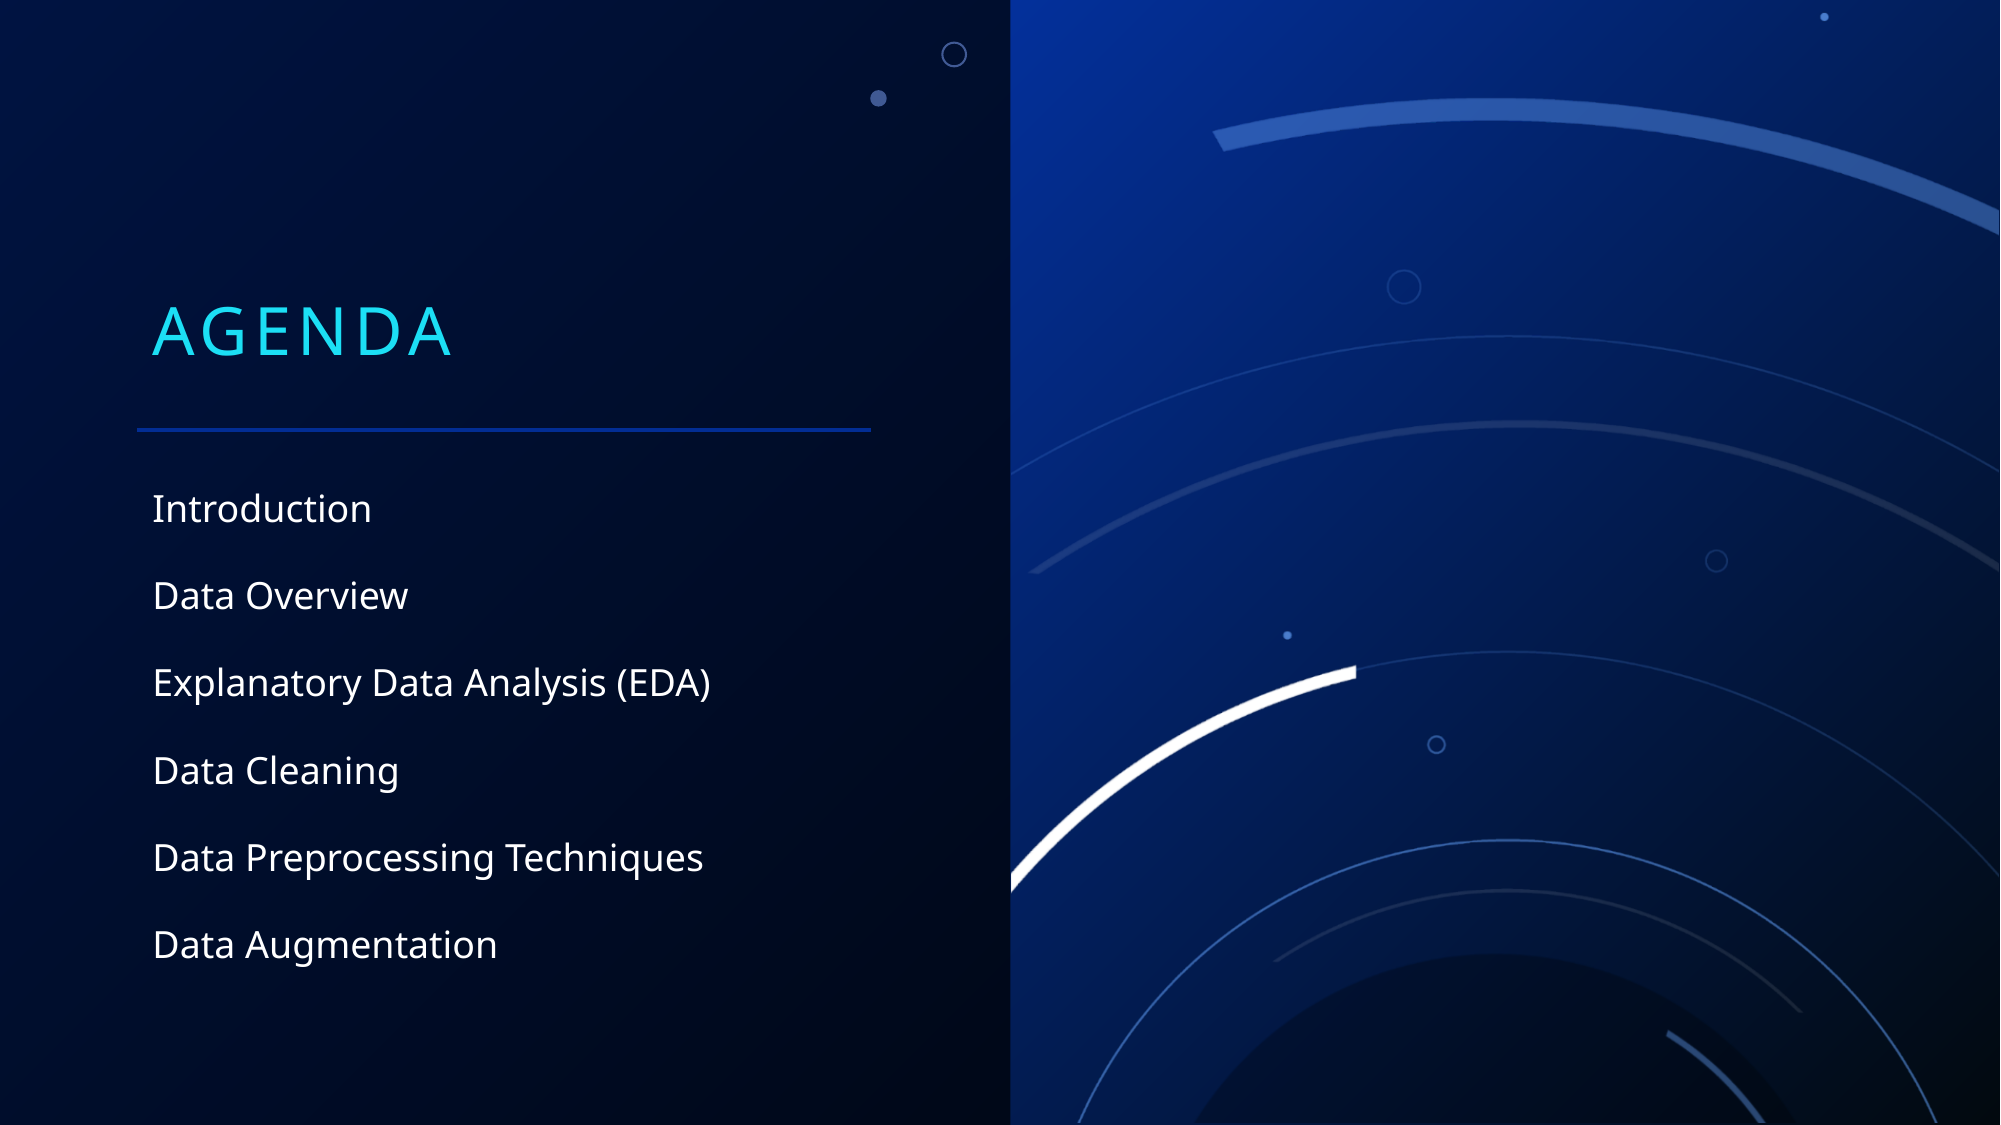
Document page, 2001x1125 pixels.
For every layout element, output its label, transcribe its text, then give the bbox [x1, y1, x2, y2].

list Introduction Data Overview Explanatory Data Analysis (EDA) Data Cleaning Data Preprocessing Techniques Data Augmentation [137, 468, 871, 1027]
title Agenda [137, 59, 871, 378]
picture [1011, 0, 1999, 1123]
